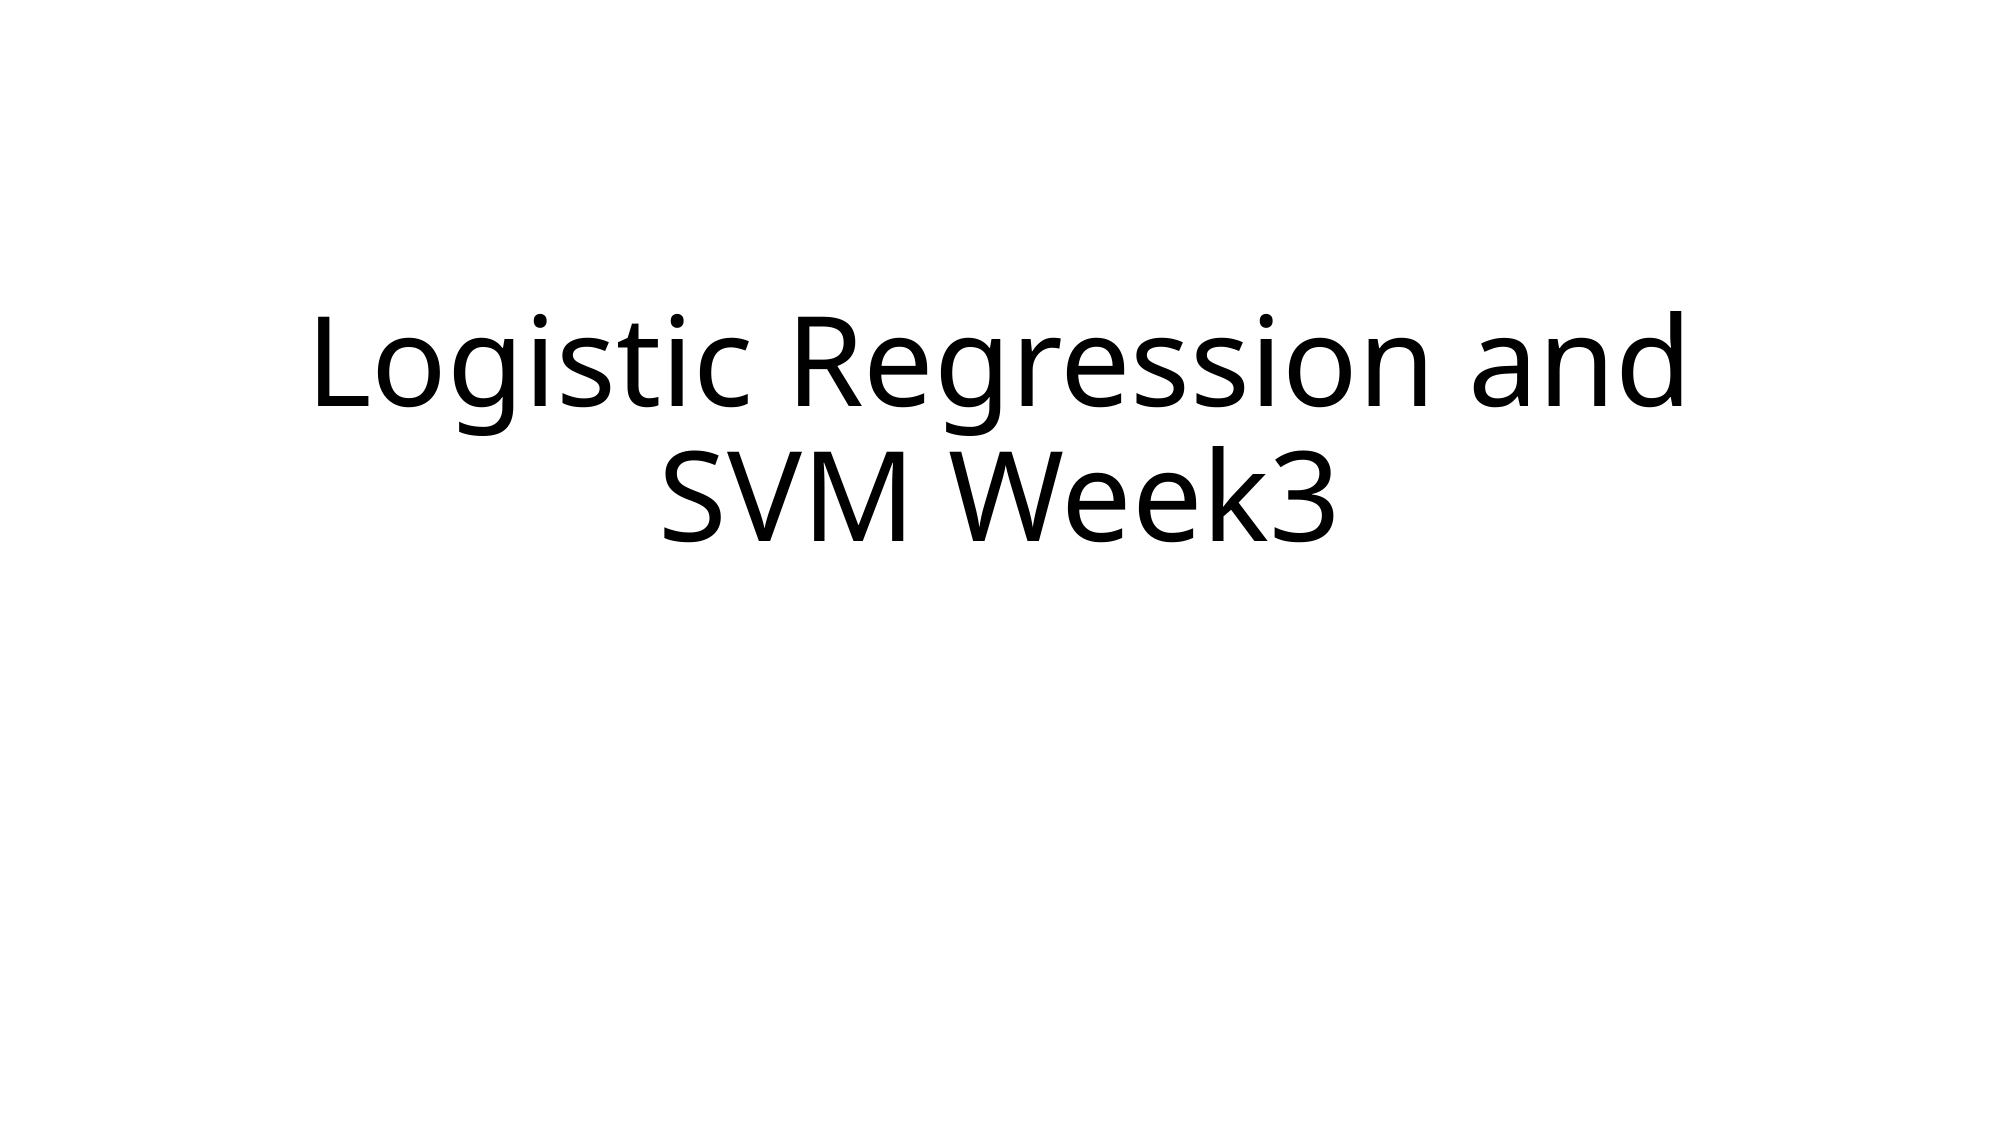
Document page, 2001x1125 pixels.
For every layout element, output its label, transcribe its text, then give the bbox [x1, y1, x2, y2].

title Logistic Regression and SVM Week3 [249, 184, 1750, 576]
